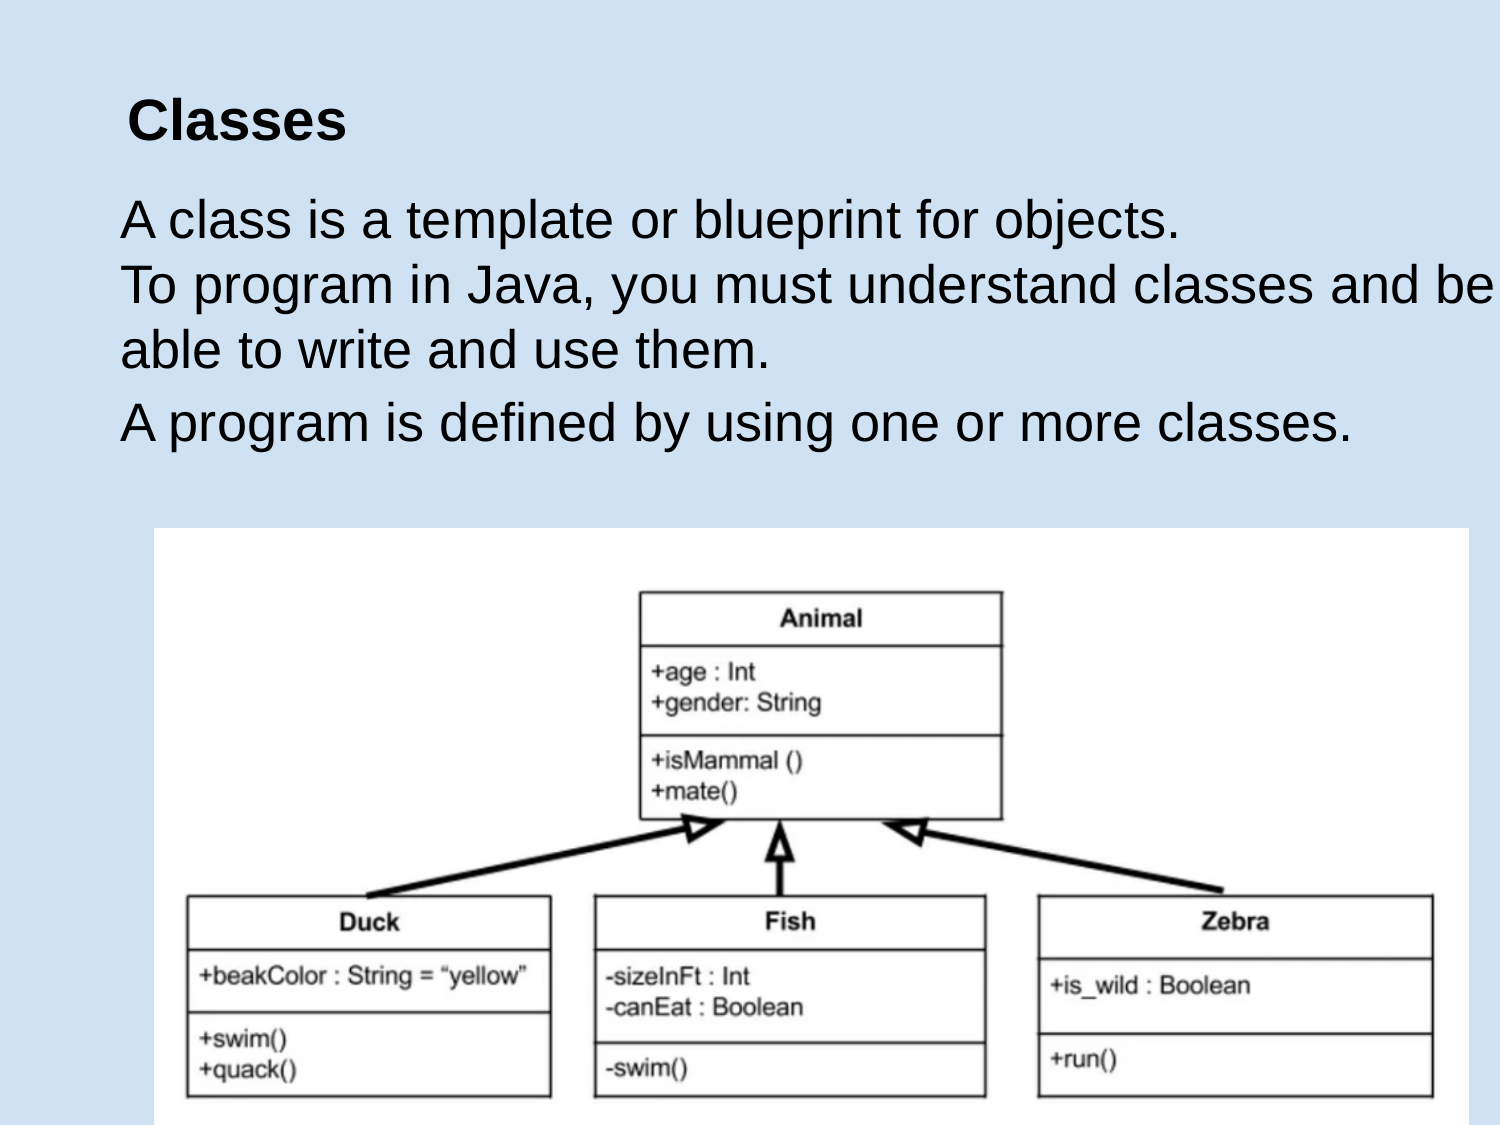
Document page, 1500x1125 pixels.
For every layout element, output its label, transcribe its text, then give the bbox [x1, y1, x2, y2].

text_box A class is a template or blueprint for objects. To program in Java, you must understand classes and be able to write and use them. A program is defined by using one or more classes. [105, 176, 1500, 1002]
picture [153, 527, 1469, 1125]
text_box Classes [112, 0, 1388, 176]
